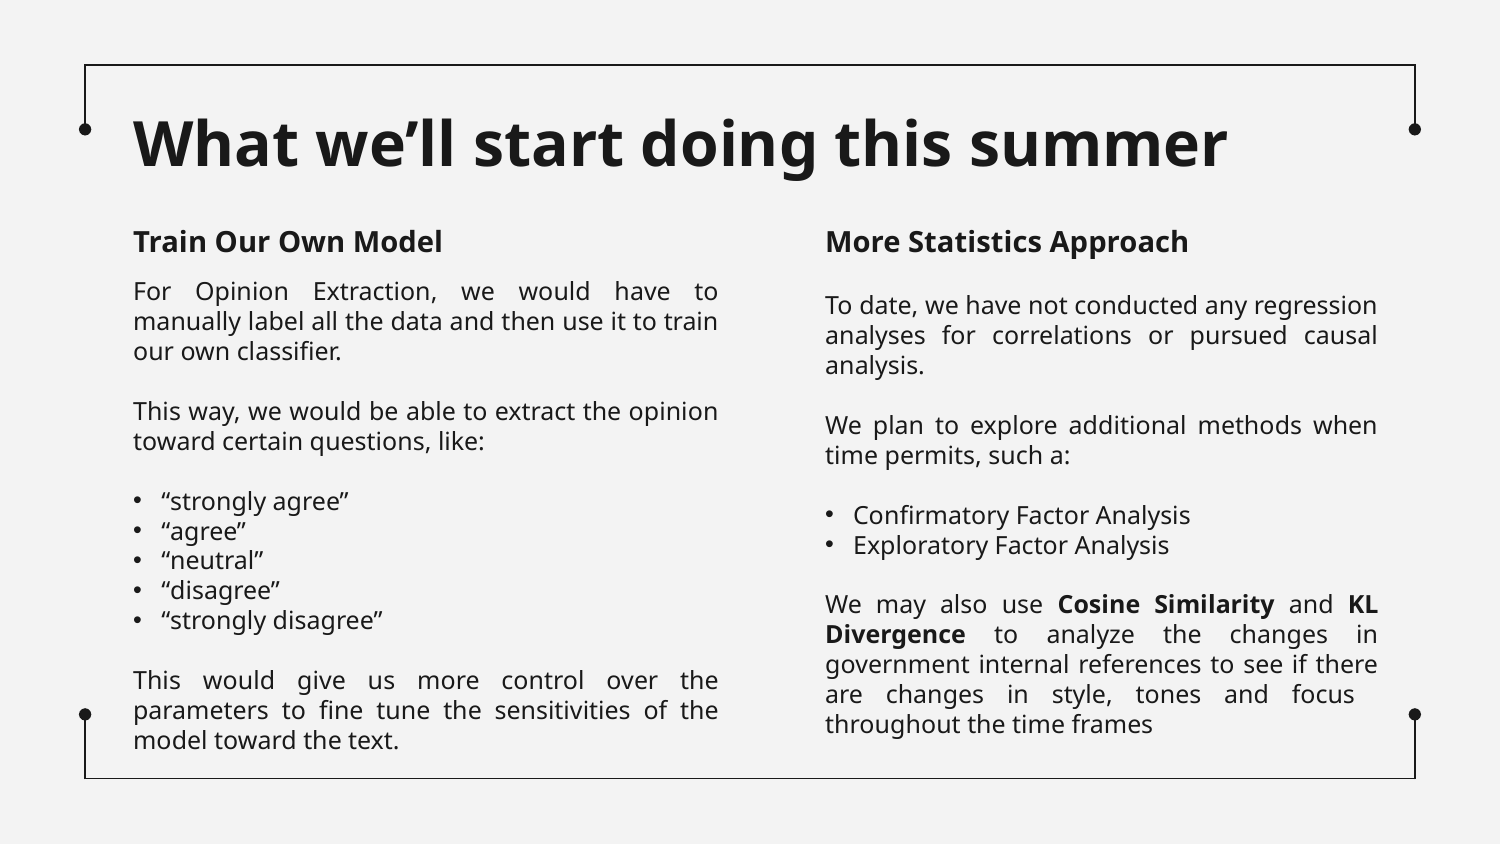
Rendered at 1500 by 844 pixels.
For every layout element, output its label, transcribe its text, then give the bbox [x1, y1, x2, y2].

subtitle For Opinion Extraction, we would have to manually label all the data and then use it to train our own classifier. This way, we would be able to extract the opinion toward certain questions, like: “strongly agree” “agree” “neutral” “disagree” “strongly disagree” This would give us more control over the parameters to fine tune the sensitivities of the model toward the text. [118, 260, 735, 442]
subtitle Train Our Own Model [118, 219, 473, 273]
subtitle To date, we have not conducted any regression analyses for correlations or pursued causal analysis. We plan to explore additional methods when time permits, such a: Confirmatory Factor Analysis Exploratory Factor Analysis We may also use Cosine Similarity and KL Divergence to analyze the changes in government internal references to see if there are changes in style, tones and focus throughout the time frames [810, 274, 1394, 456]
title What we’ll start doing this summer [118, 88, 1383, 183]
subtitle More Statistics Approach [810, 210, 1278, 273]
